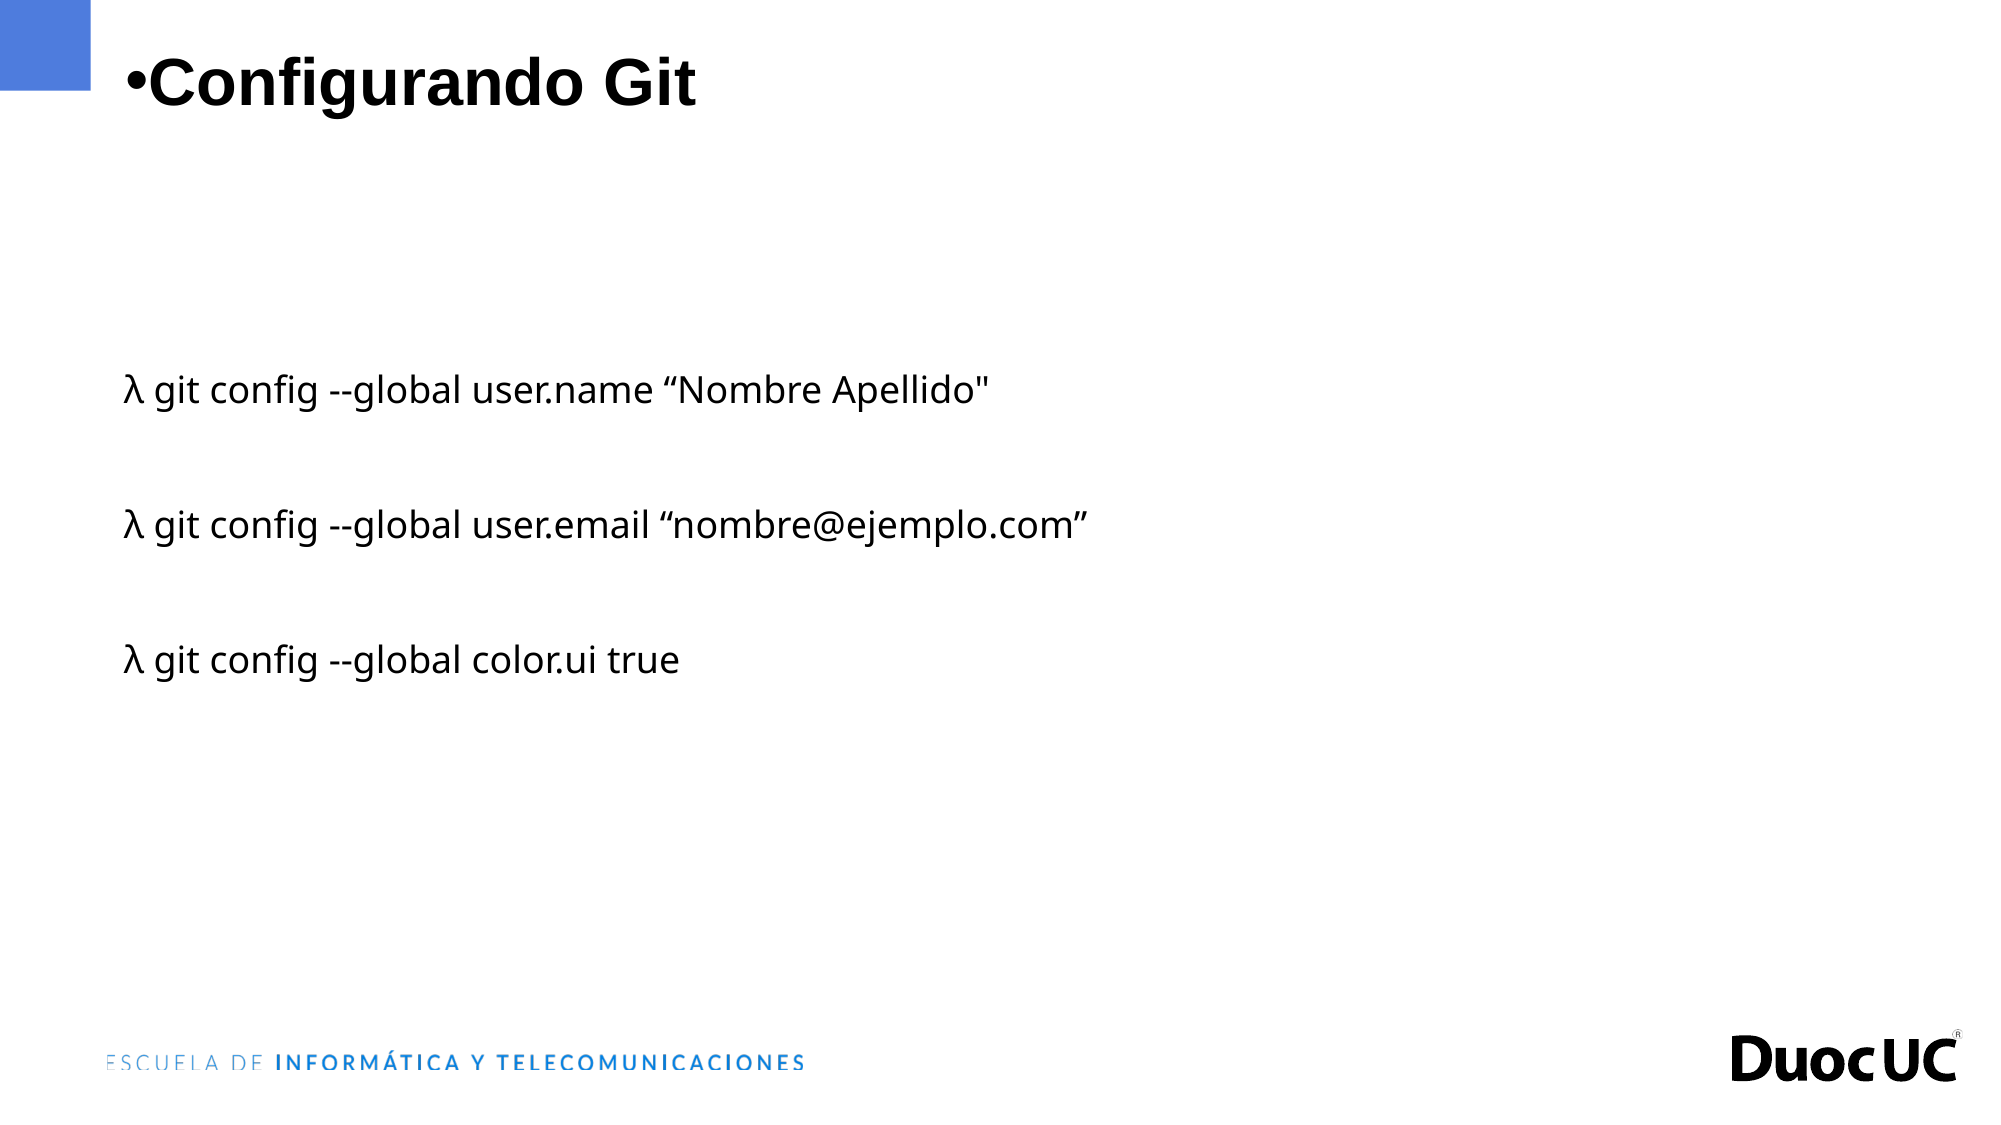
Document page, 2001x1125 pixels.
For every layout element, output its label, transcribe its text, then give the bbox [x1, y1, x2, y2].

title Configurando Git [105, 27, 844, 153]
text_box λ git config --global user.name “Nombre Apellido" λ git config --global user.email “nombre@ejemplo.com” λ git config --global color.ui true [103, 323, 1921, 980]
picture [1952, 1029, 1963, 1039]
